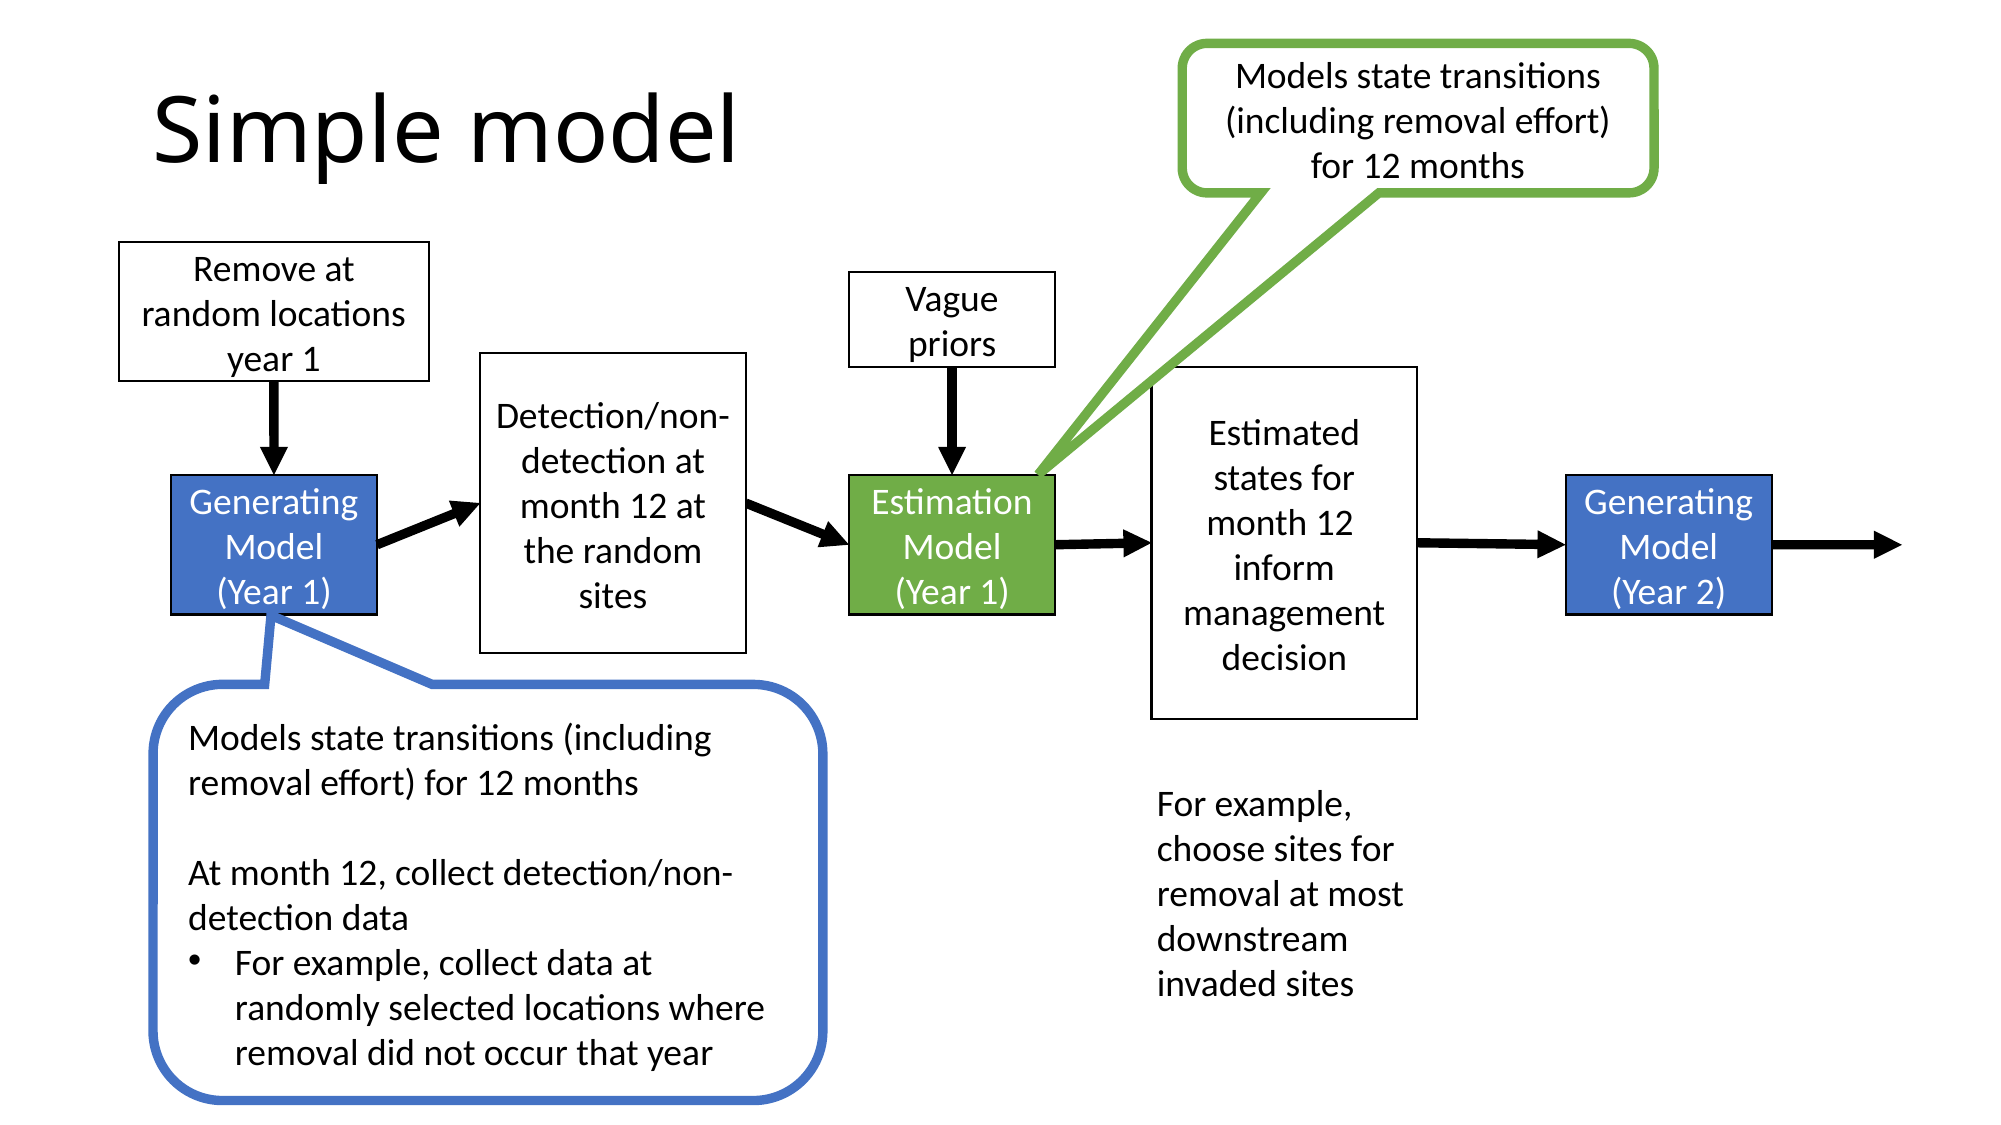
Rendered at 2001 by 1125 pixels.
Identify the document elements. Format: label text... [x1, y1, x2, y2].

text_box For example, choose sites for removal at most downstream invaded sites [1142, 771, 1427, 1011]
text_box Generating Model (Year 1) [170, 474, 378, 616]
title Simple model [137, 24, 1863, 242]
text_box Remove at random locations year 1 [118, 241, 430, 382]
text_box Models state transitions (including removal effort) for 12 months [1037, 42, 1656, 476]
text_box Vague priors [848, 271, 1056, 368]
text_box Models state transitions (including removal effort) for 12 months At month 12, collect detection/non-detection data For example, collect data at randomly selected locations where removal did not occur that year [151, 613, 824, 1102]
text_box Generating Model (Year 2) [1565, 474, 1773, 616]
text_box Estimated states for month 12 inform management decision [1150, 366, 1418, 720]
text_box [745, 503, 849, 545]
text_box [376, 503, 481, 545]
text_box Estimation Model (Year 1) [848, 474, 1056, 616]
text_box Detection/non-detection at month 12 at the random sites [479, 352, 747, 654]
